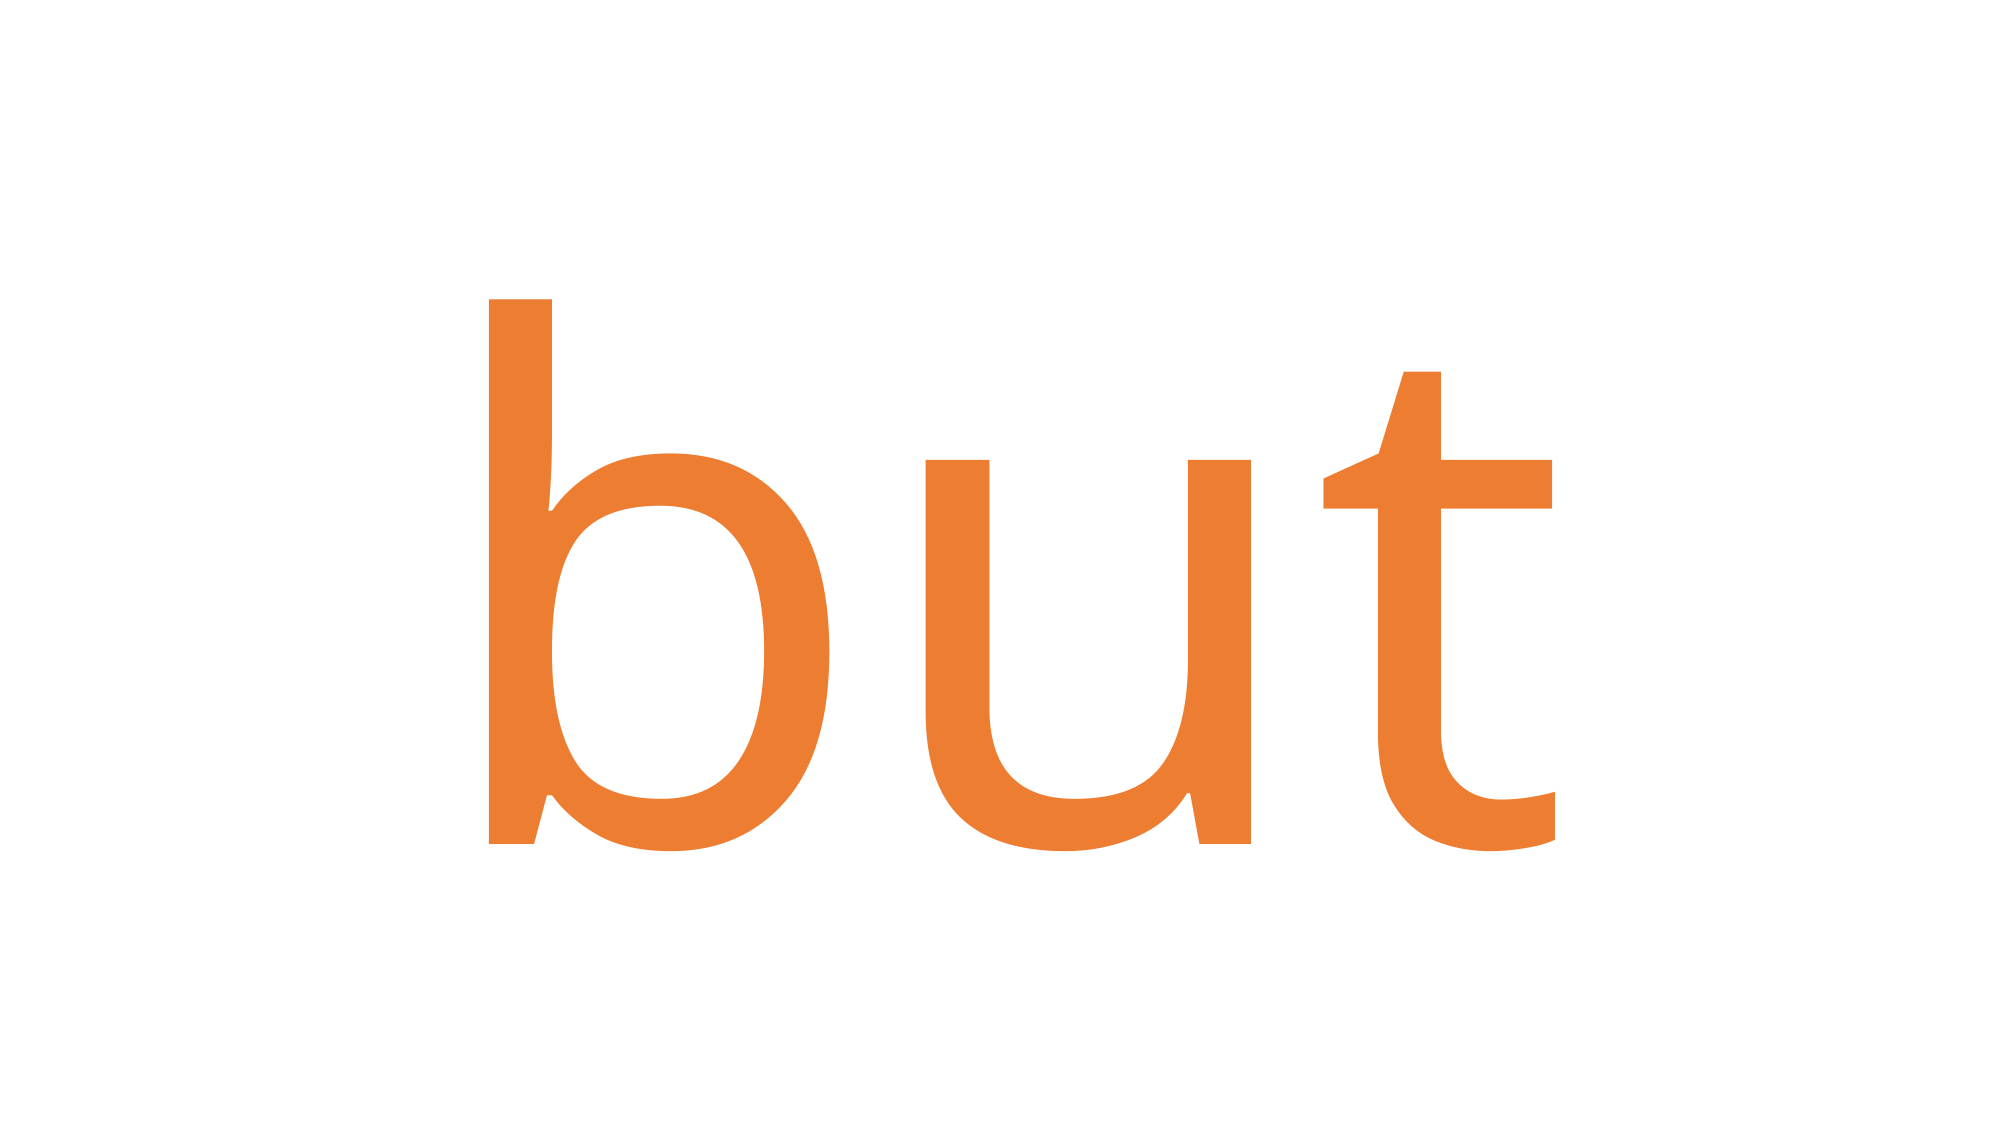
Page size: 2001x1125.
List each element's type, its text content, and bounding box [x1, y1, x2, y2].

text_box but [413, 120, 1586, 996]
